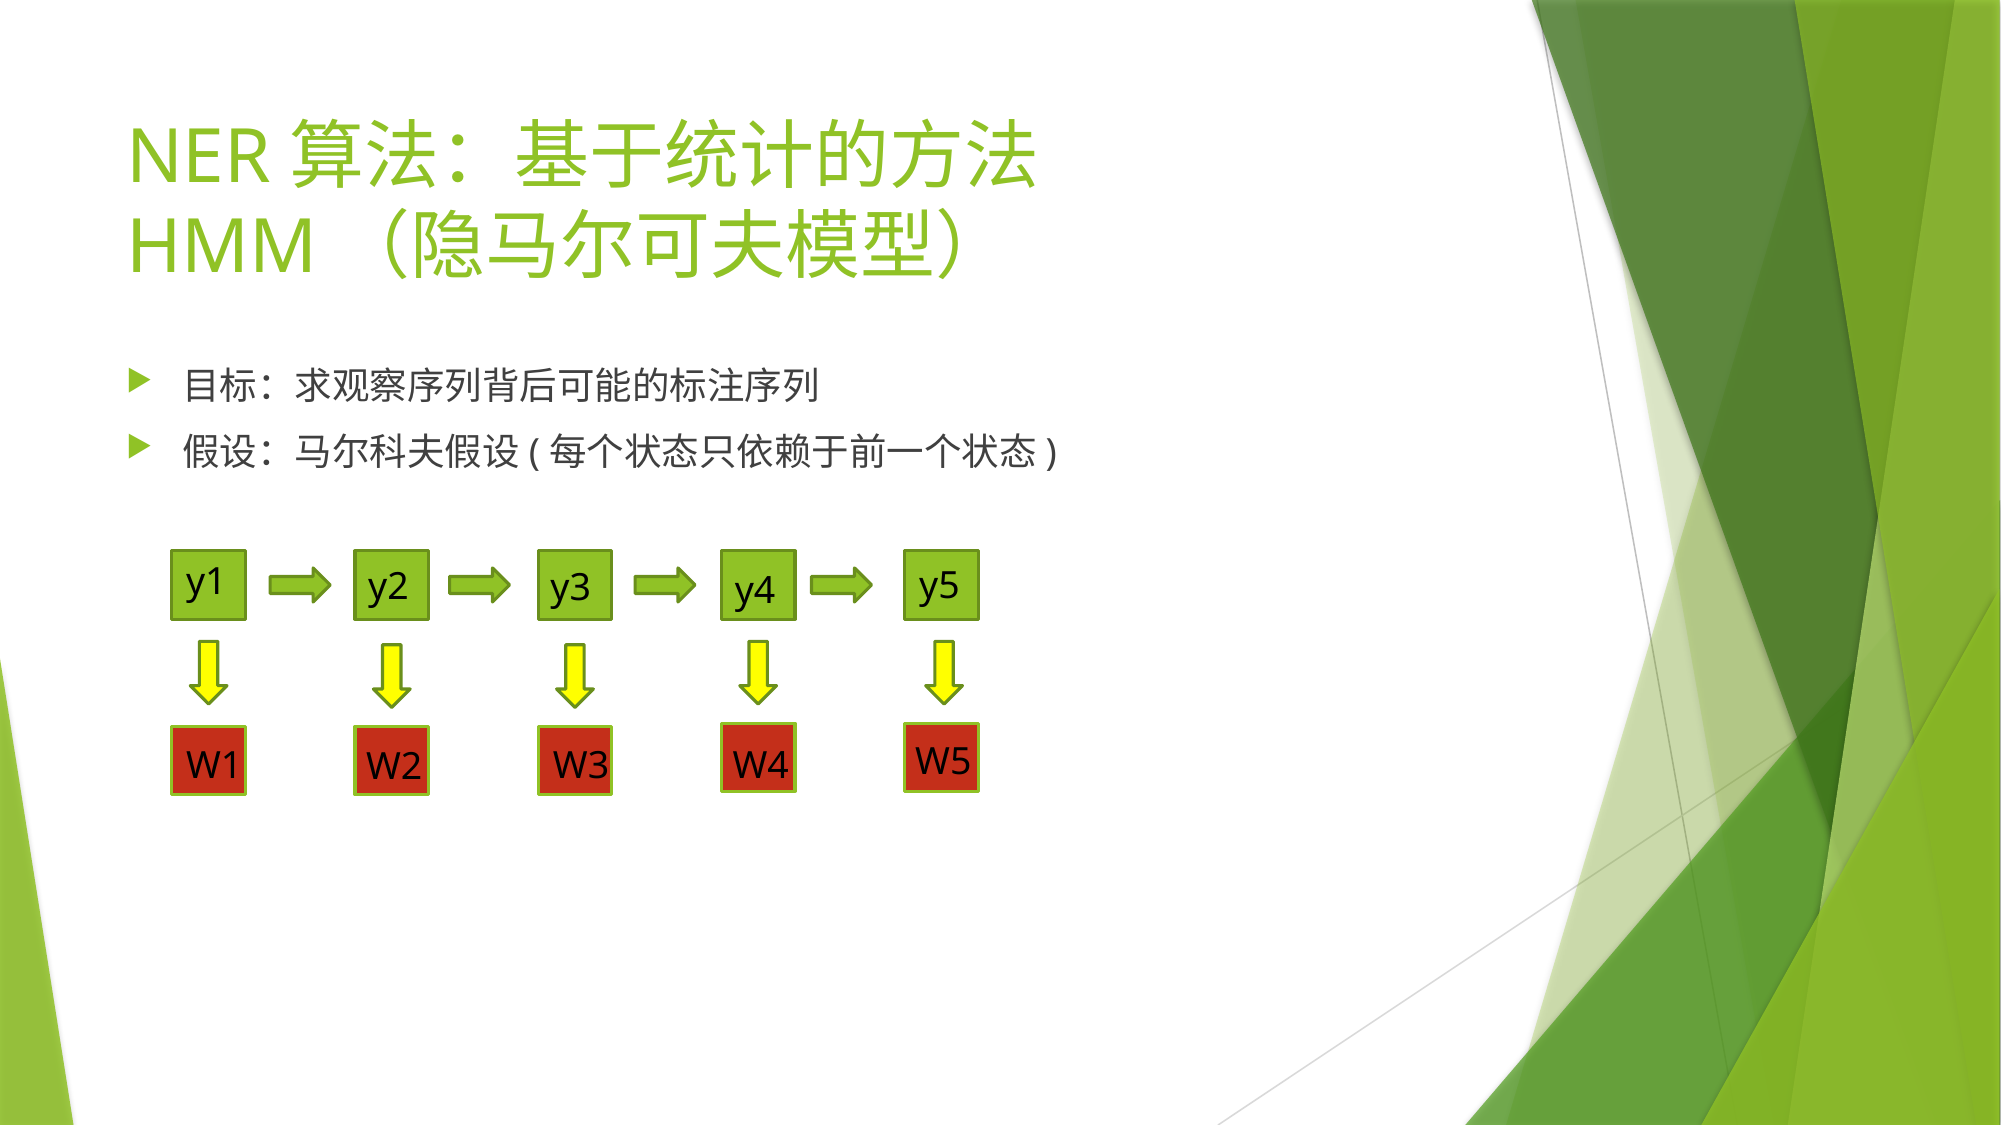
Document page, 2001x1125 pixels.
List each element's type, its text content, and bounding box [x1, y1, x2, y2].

text_box y1 [171, 549, 270, 610]
text_box [452, 566, 511, 604]
text_box W2 [351, 734, 450, 795]
text_box [353, 549, 430, 554]
text_box W3 [538, 734, 637, 794]
text_box y5 [904, 554, 1003, 614]
text_box [537, 549, 613, 555]
text_box [903, 722, 980, 730]
text_box [924, 639, 964, 706]
text_box [270, 566, 332, 604]
text_box [170, 725, 247, 796]
text_box [537, 725, 613, 796]
text_box [353, 615, 430, 621]
text_box [903, 549, 980, 621]
text_box [353, 725, 430, 734]
text_box [170, 549, 247, 621]
text_box [188, 639, 229, 706]
text_box [720, 722, 797, 733]
text_box W5 [900, 730, 999, 790]
text_box y3 [535, 555, 634, 616]
text_box W4 [717, 733, 817, 794]
text_box y4 [720, 558, 819, 619]
list 目标：求观察序列背后可能的标注序列 假设：马尔科夫假设(每个状态只依赖于前一个状态) [111, 354, 1522, 992]
text_box [537, 616, 613, 621]
text_box [819, 566, 873, 604]
text_box y2 [353, 554, 452, 615]
text_box [738, 639, 779, 706]
text_box [720, 549, 797, 558]
title NER算法：基于统计的方法 HMM（隐马尔可夫模型） [111, 99, 1522, 317]
text_box W1 [171, 733, 270, 794]
text_box [555, 643, 595, 709]
text_box [634, 566, 697, 604]
text_box [371, 643, 412, 709]
